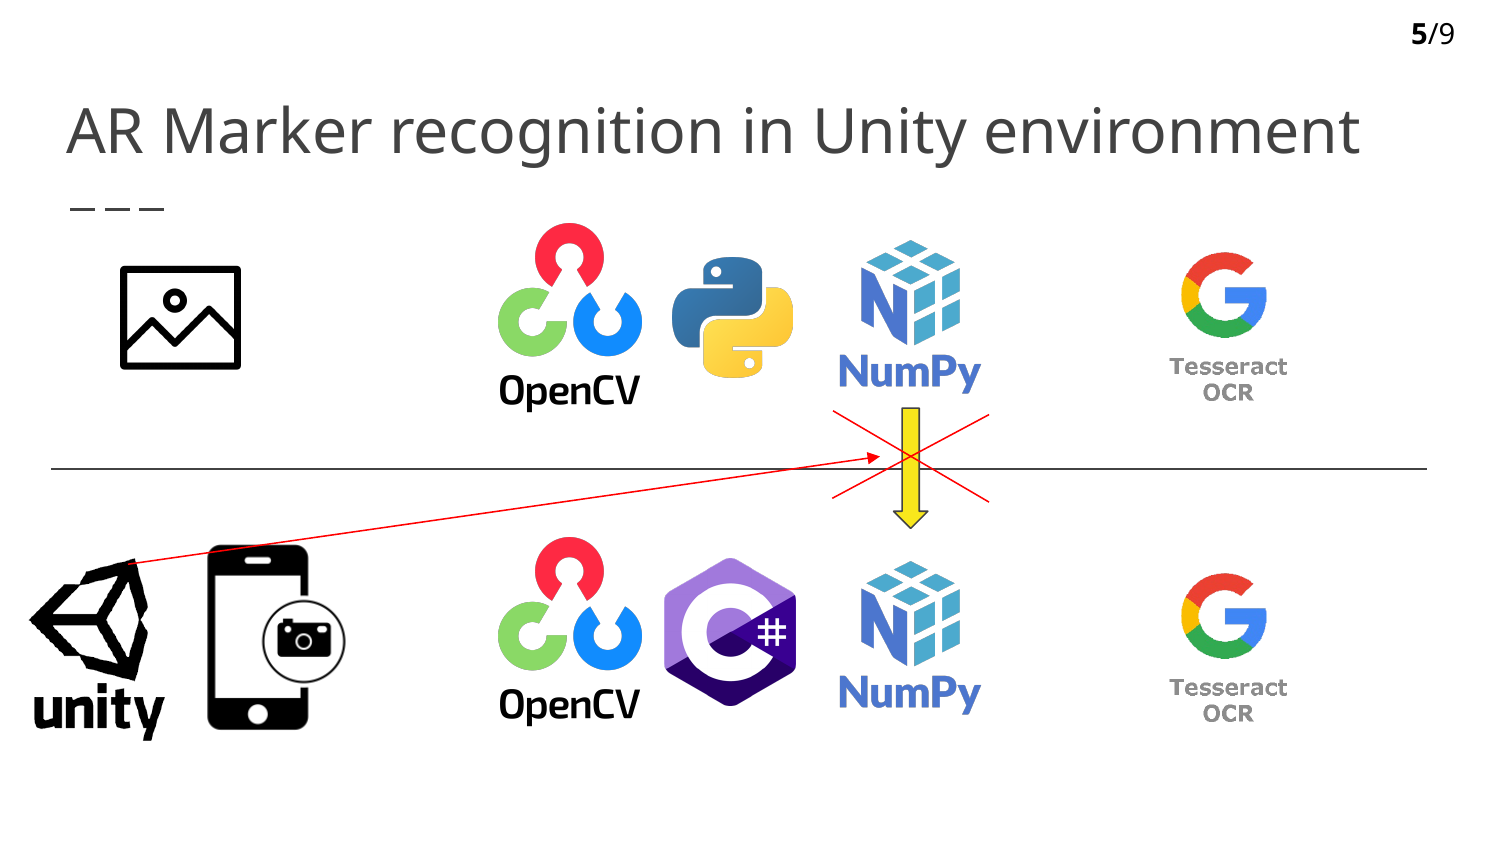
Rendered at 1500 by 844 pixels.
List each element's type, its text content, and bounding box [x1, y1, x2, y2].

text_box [831, 414, 990, 499]
picture [819, 547, 1003, 730]
picture [672, 257, 794, 379]
picture [1067, 547, 1380, 730]
picture [819, 226, 1003, 410]
picture [497, 222, 642, 413]
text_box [127, 456, 881, 565]
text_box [832, 410, 990, 414]
picture [1067, 226, 1380, 410]
picture [497, 565, 642, 727]
text_box 5/9 [1396, 0, 1500, 65]
text_box [894, 512, 928, 529]
picture [120, 257, 242, 379]
title AR Marker recognition in Unity environment [51, 61, 1449, 182]
picture [5, 558, 360, 741]
picture [664, 565, 796, 706]
